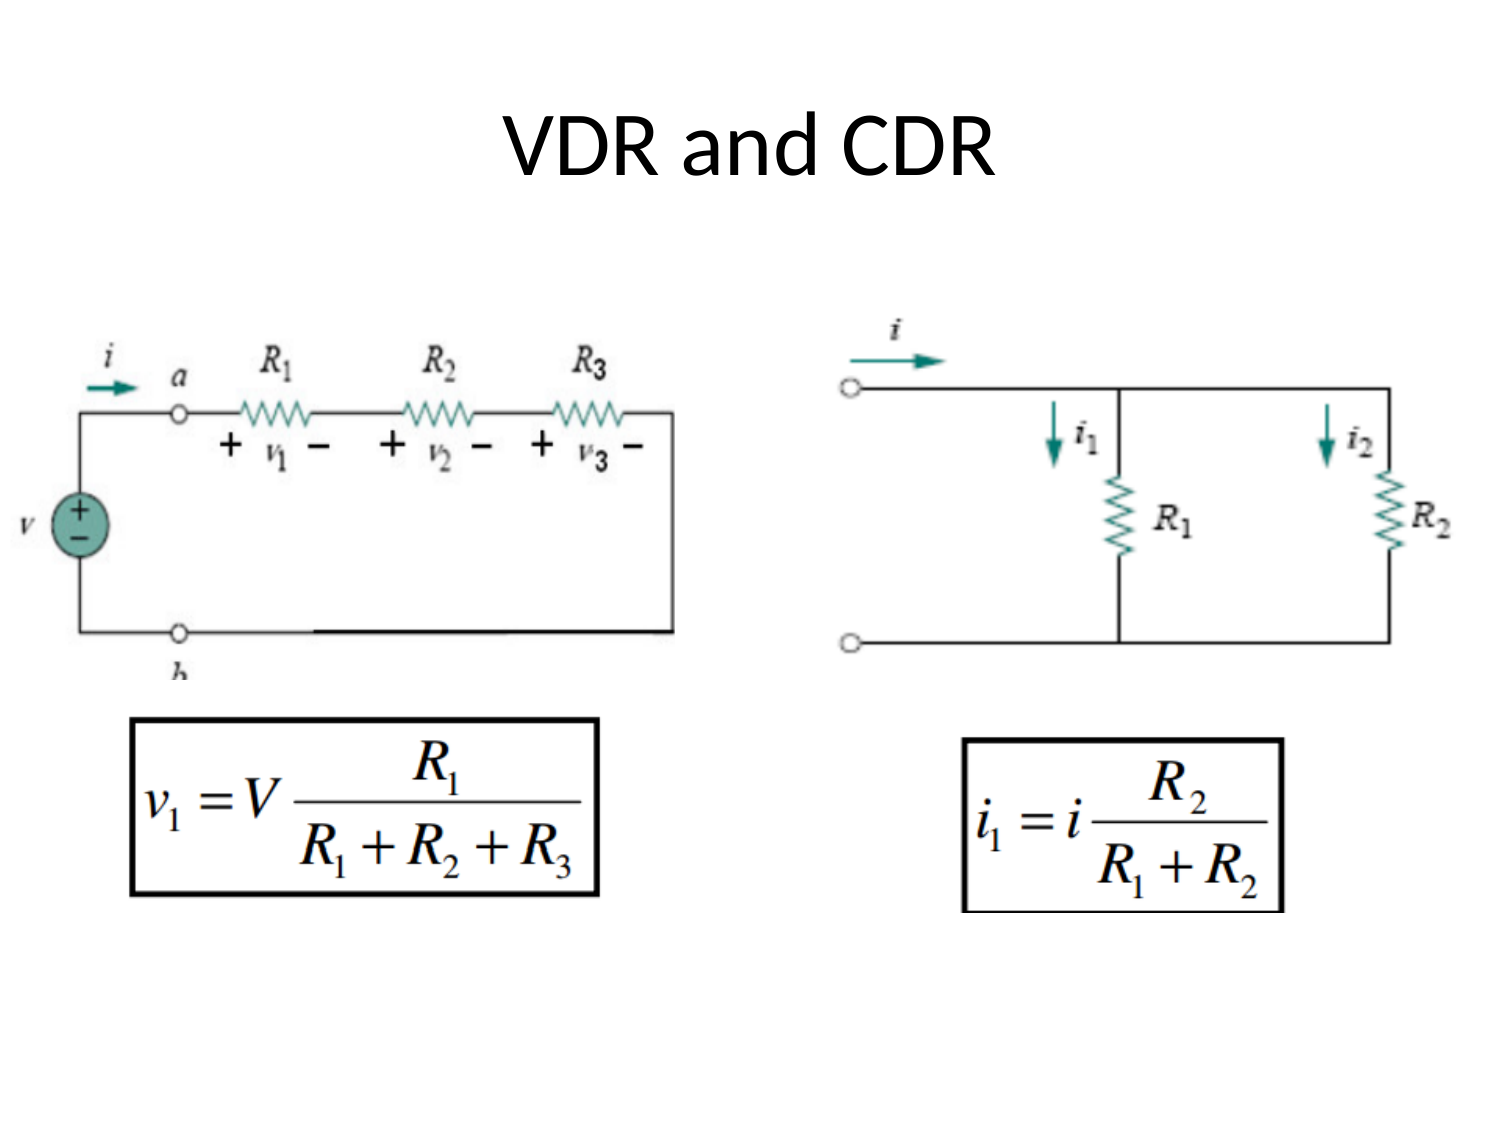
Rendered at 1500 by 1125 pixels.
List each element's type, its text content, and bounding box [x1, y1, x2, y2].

picture [112, 687, 663, 926]
picture [812, 299, 1463, 676]
title VDR and CDR [75, 45, 1425, 233]
picture [949, 712, 1288, 913]
picture [0, 312, 676, 680]
